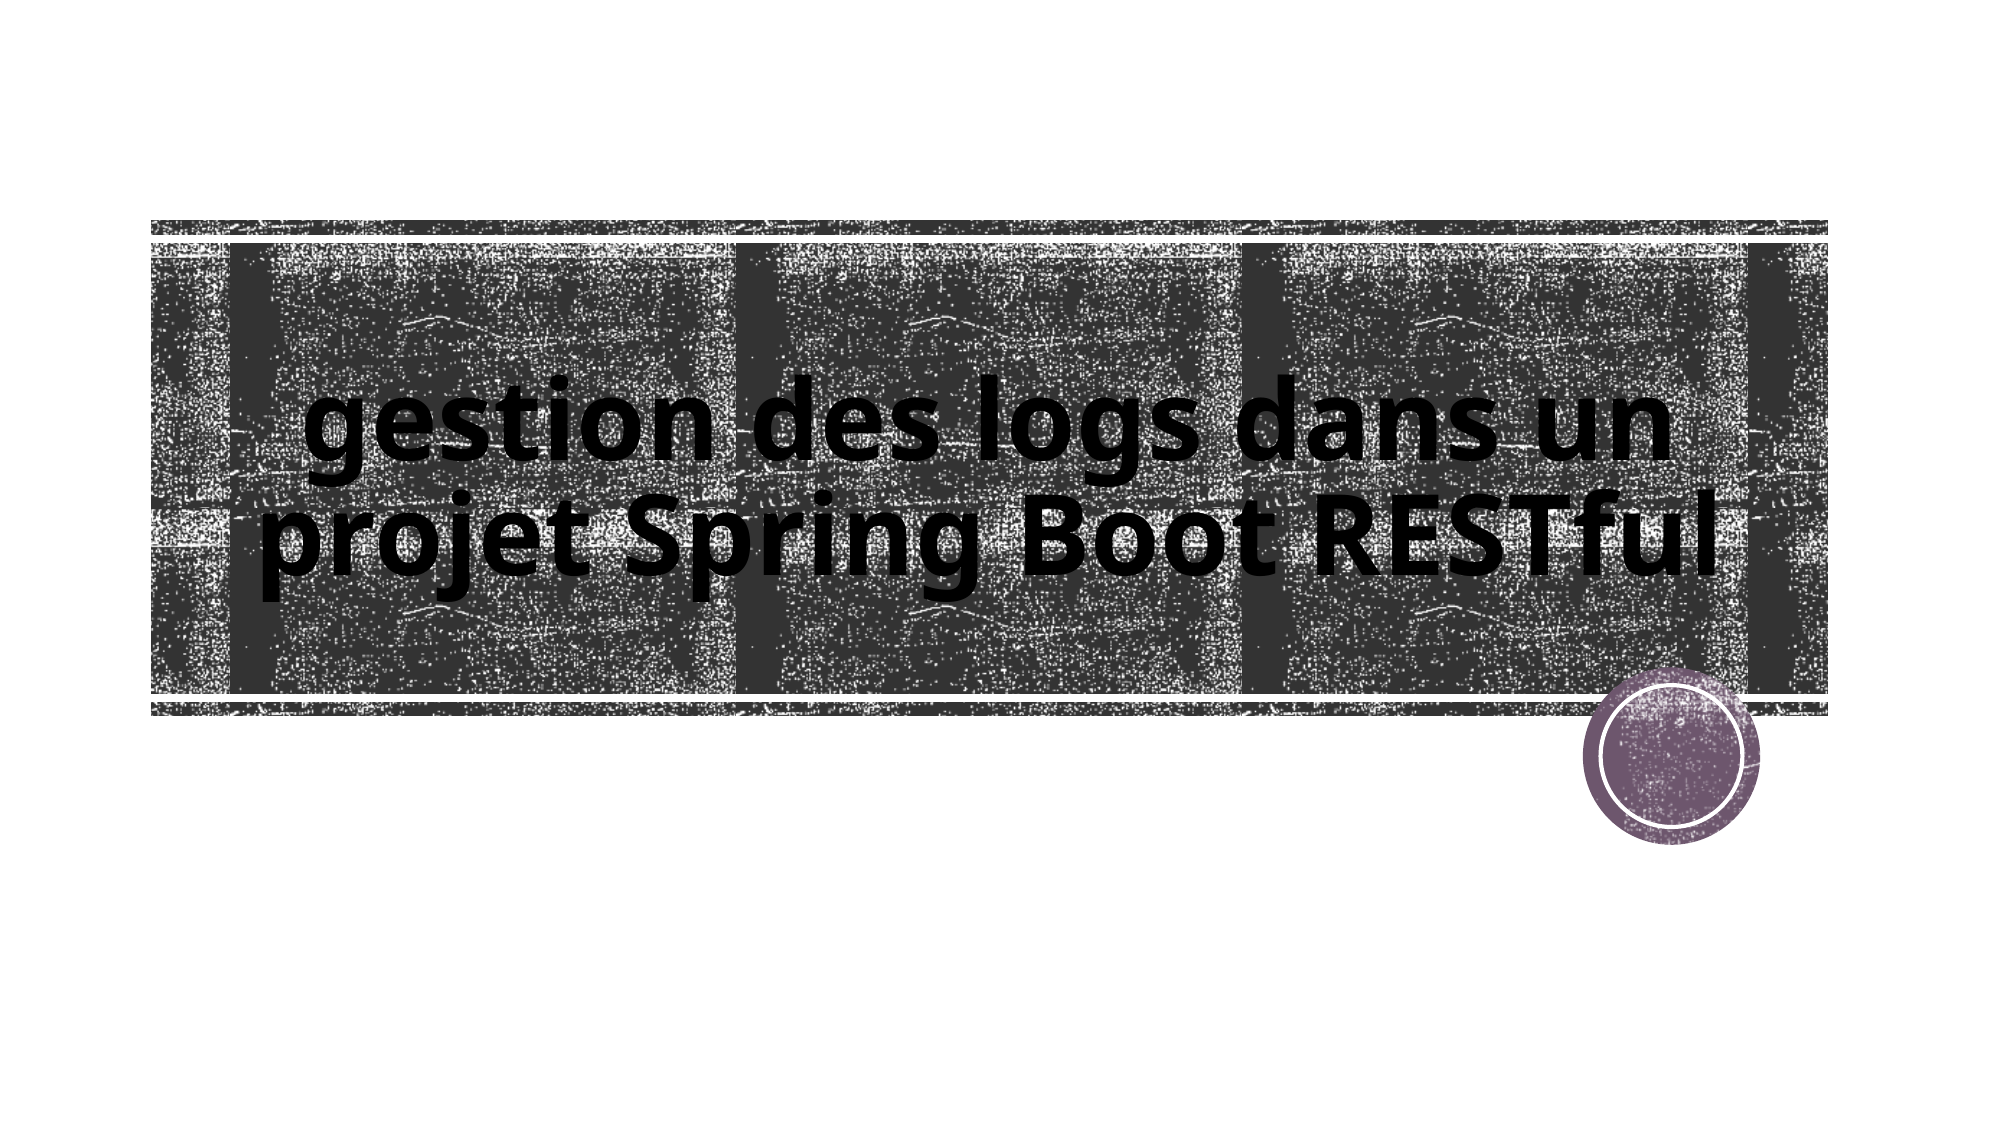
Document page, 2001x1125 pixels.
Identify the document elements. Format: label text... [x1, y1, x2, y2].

title gestion des logs dans un projet Spring Boot RESTful [172, 234, 1808, 733]
